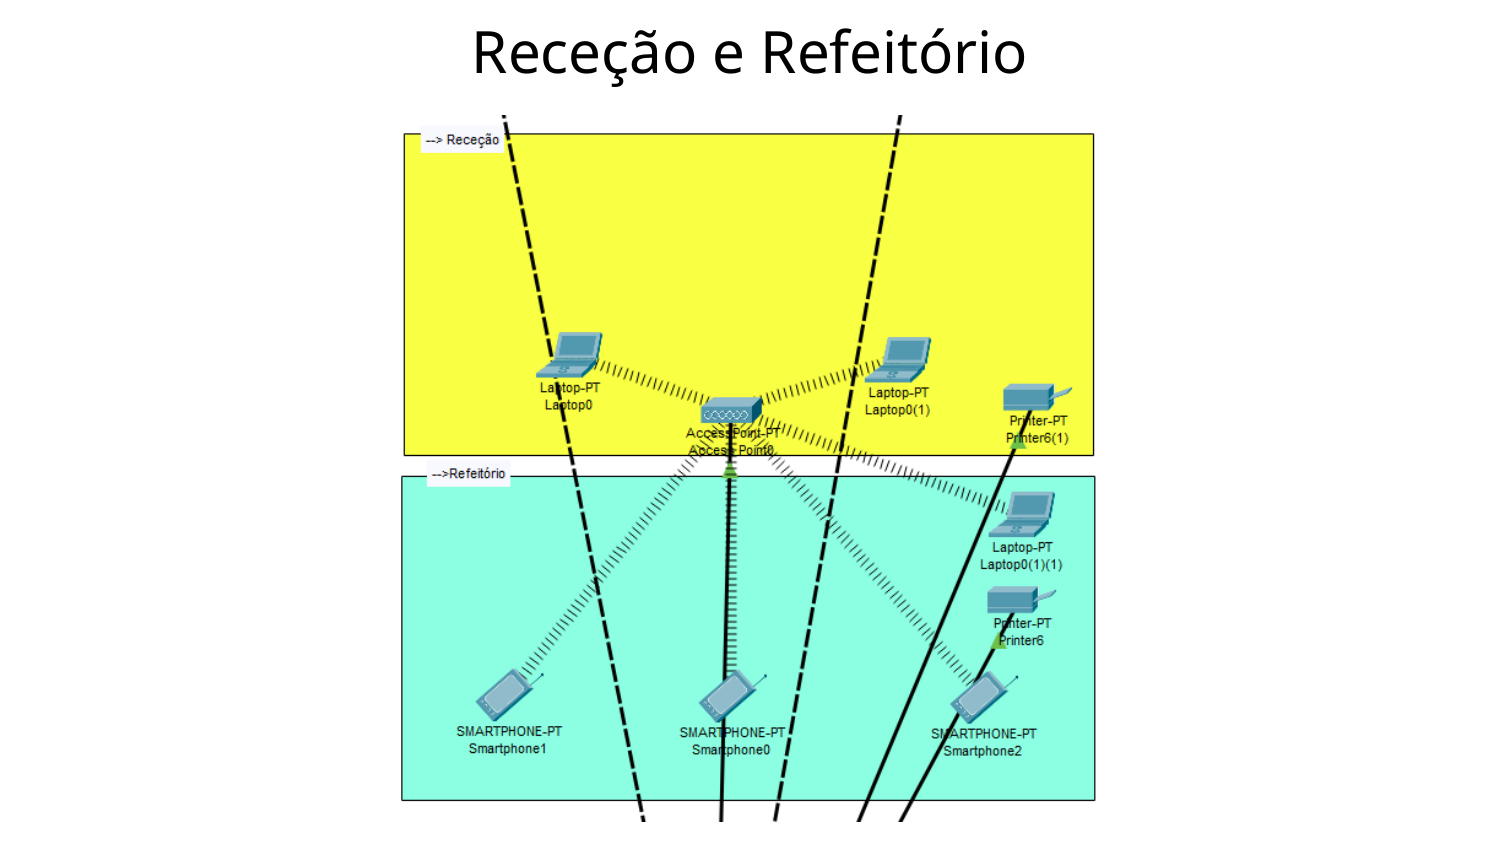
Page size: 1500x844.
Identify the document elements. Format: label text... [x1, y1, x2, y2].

title Receção e Refeitório [51, 0, 1449, 95]
picture [390, 115, 1110, 822]
